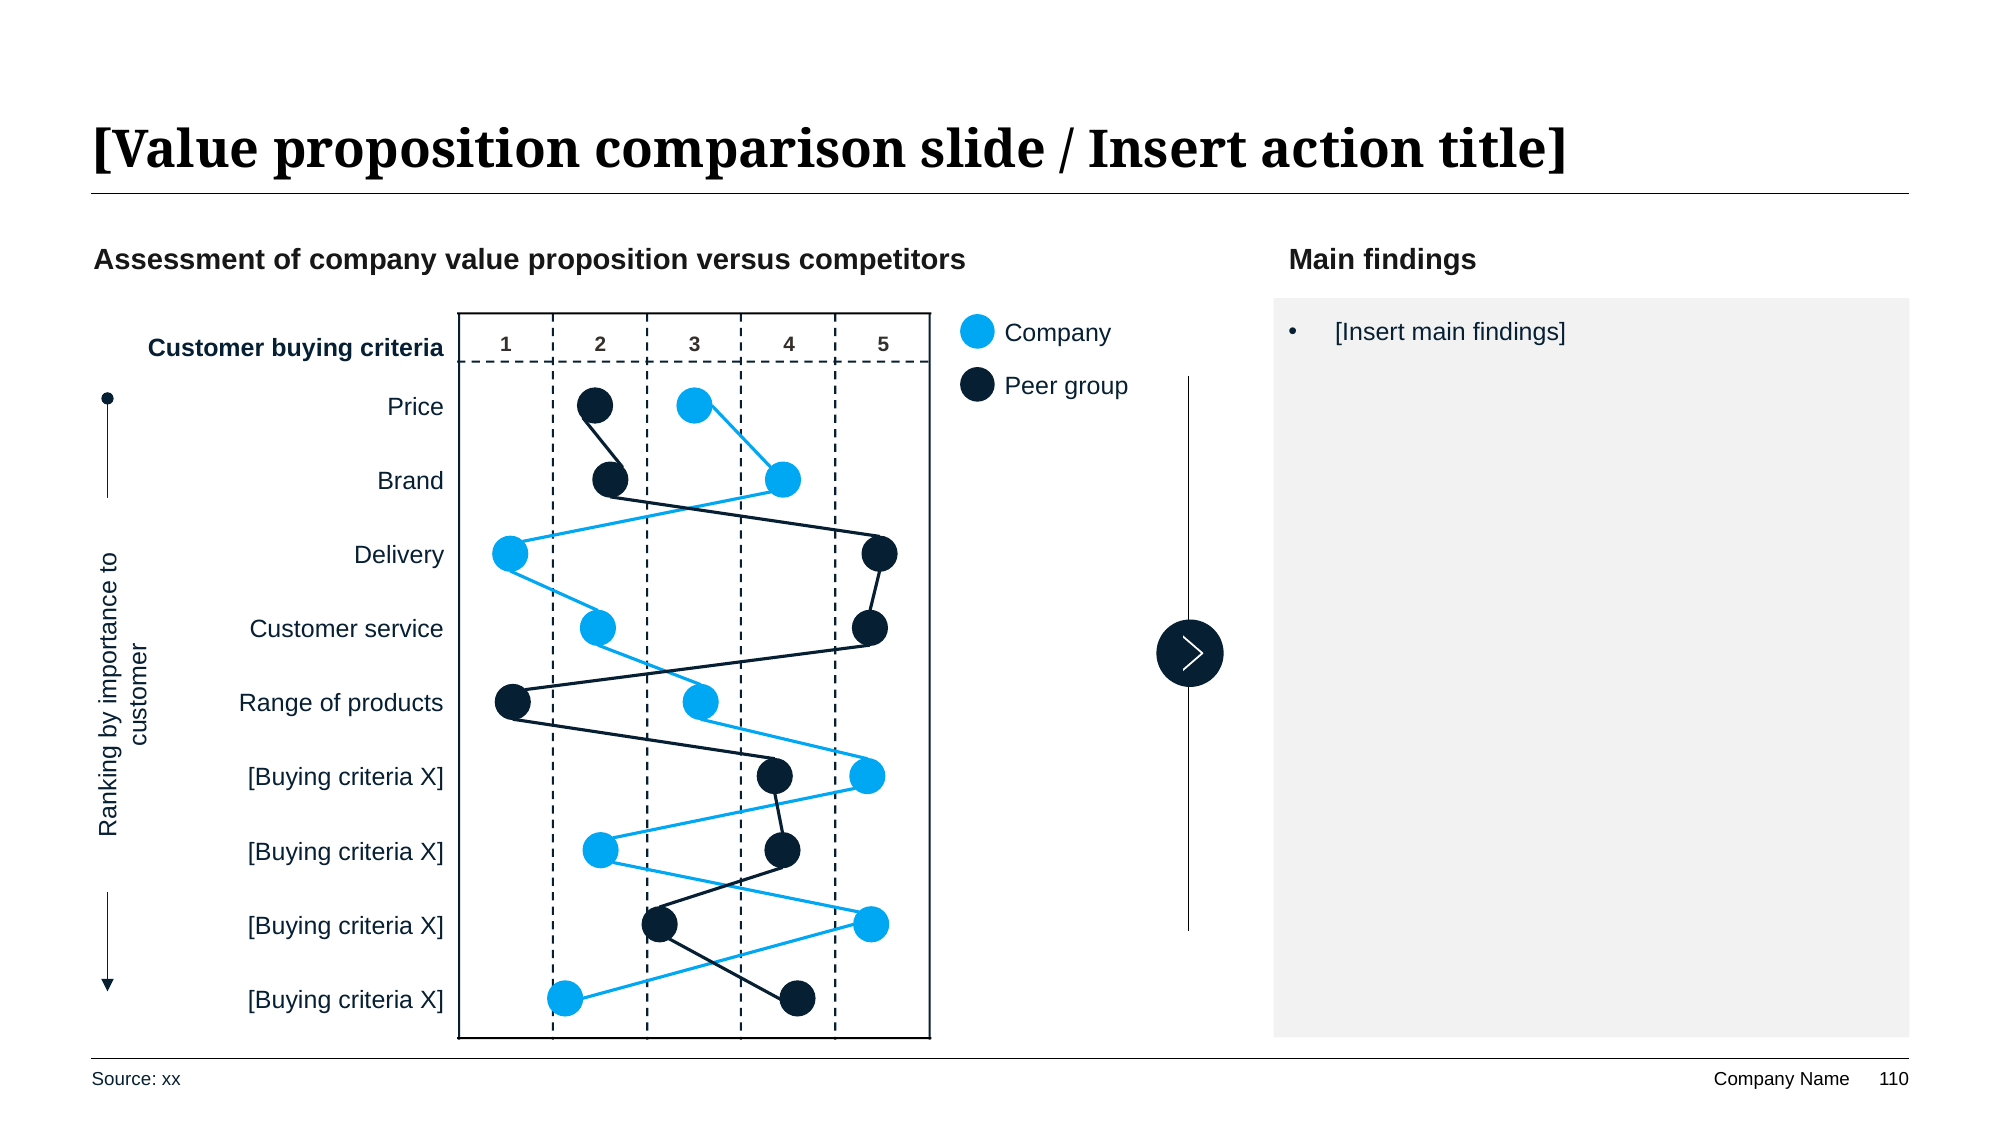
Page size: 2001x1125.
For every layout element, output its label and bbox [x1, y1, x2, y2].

text_box [76, 1048, 1274, 1109]
text_box [78, 233, 983, 283]
text_box [160, 686, 445, 717]
text_box [160, 464, 445, 495]
title [91, 58, 1909, 179]
text_box [1274, 233, 1493, 283]
text_box [160, 983, 445, 1014]
text_box [160, 760, 445, 791]
text_box [160, 390, 445, 421]
text_box [160, 835, 445, 866]
text_box [457, 313, 932, 1040]
text_box [160, 612, 445, 643]
text_box [91, 398, 152, 992]
text_box [960, 314, 995, 349]
text_box [160, 538, 445, 569]
text_box [119, 331, 445, 362]
text_box [160, 909, 445, 940]
text_box [1004, 297, 1910, 1038]
text_box [960, 367, 995, 402]
